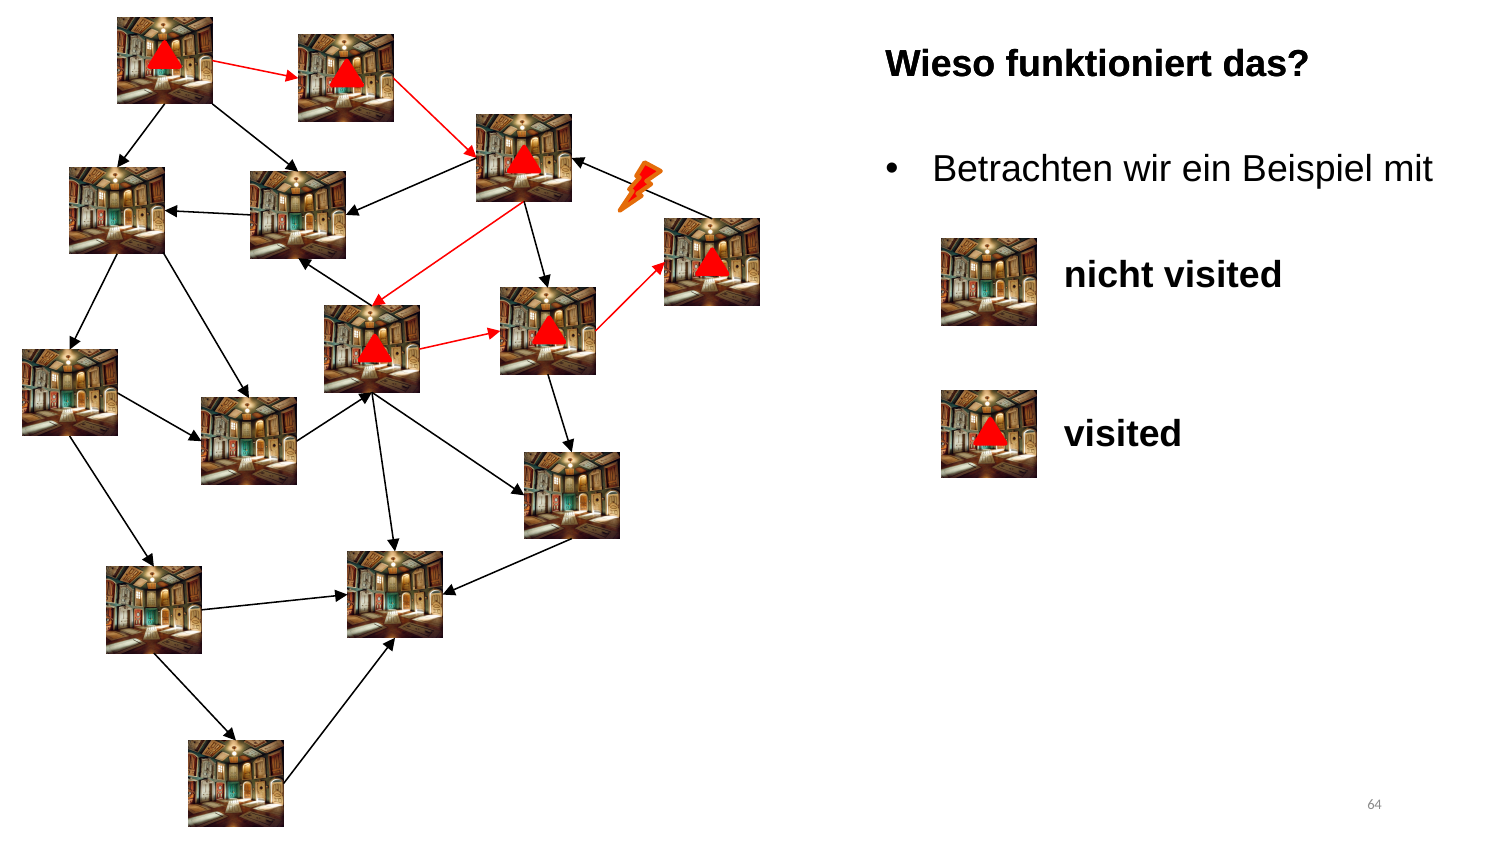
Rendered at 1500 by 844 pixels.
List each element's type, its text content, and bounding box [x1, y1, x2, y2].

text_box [116, 392, 202, 442]
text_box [296, 392, 368, 442]
picture [500, 287, 596, 375]
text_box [212, 60, 299, 79]
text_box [212, 103, 299, 172]
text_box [69, 253, 118, 350]
picture [324, 307, 420, 392]
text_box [419, 330, 501, 350]
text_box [442, 538, 572, 595]
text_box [397, 392, 525, 496]
picture [250, 171, 347, 259]
text_box Wieso funktioniert das? Betrachten wir ein Beispiel mit nicht visited visited [870, 36, 1478, 789]
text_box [547, 373, 573, 453]
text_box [164, 210, 252, 216]
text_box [162, 252, 250, 399]
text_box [371, 200, 522, 307]
picture [116, 17, 213, 105]
picture [941, 390, 1037, 478]
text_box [283, 637, 396, 784]
slide_number 64 [1059, 789, 1397, 827]
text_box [371, 392, 396, 552]
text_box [571, 157, 713, 220]
picture [477, 114, 572, 202]
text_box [298, 257, 366, 307]
picture [347, 551, 443, 639]
picture [21, 349, 118, 437]
picture [523, 451, 620, 539]
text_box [153, 652, 237, 741]
picture [201, 397, 297, 485]
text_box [116, 103, 165, 168]
picture [69, 167, 165, 254]
picture [941, 238, 1037, 326]
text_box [201, 594, 348, 611]
picture [106, 566, 202, 654]
picture [298, 34, 394, 122]
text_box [69, 435, 155, 567]
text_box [345, 157, 477, 216]
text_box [393, 77, 477, 157]
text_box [523, 200, 549, 288]
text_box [595, 261, 665, 332]
picture [188, 740, 284, 828]
picture [664, 218, 761, 306]
